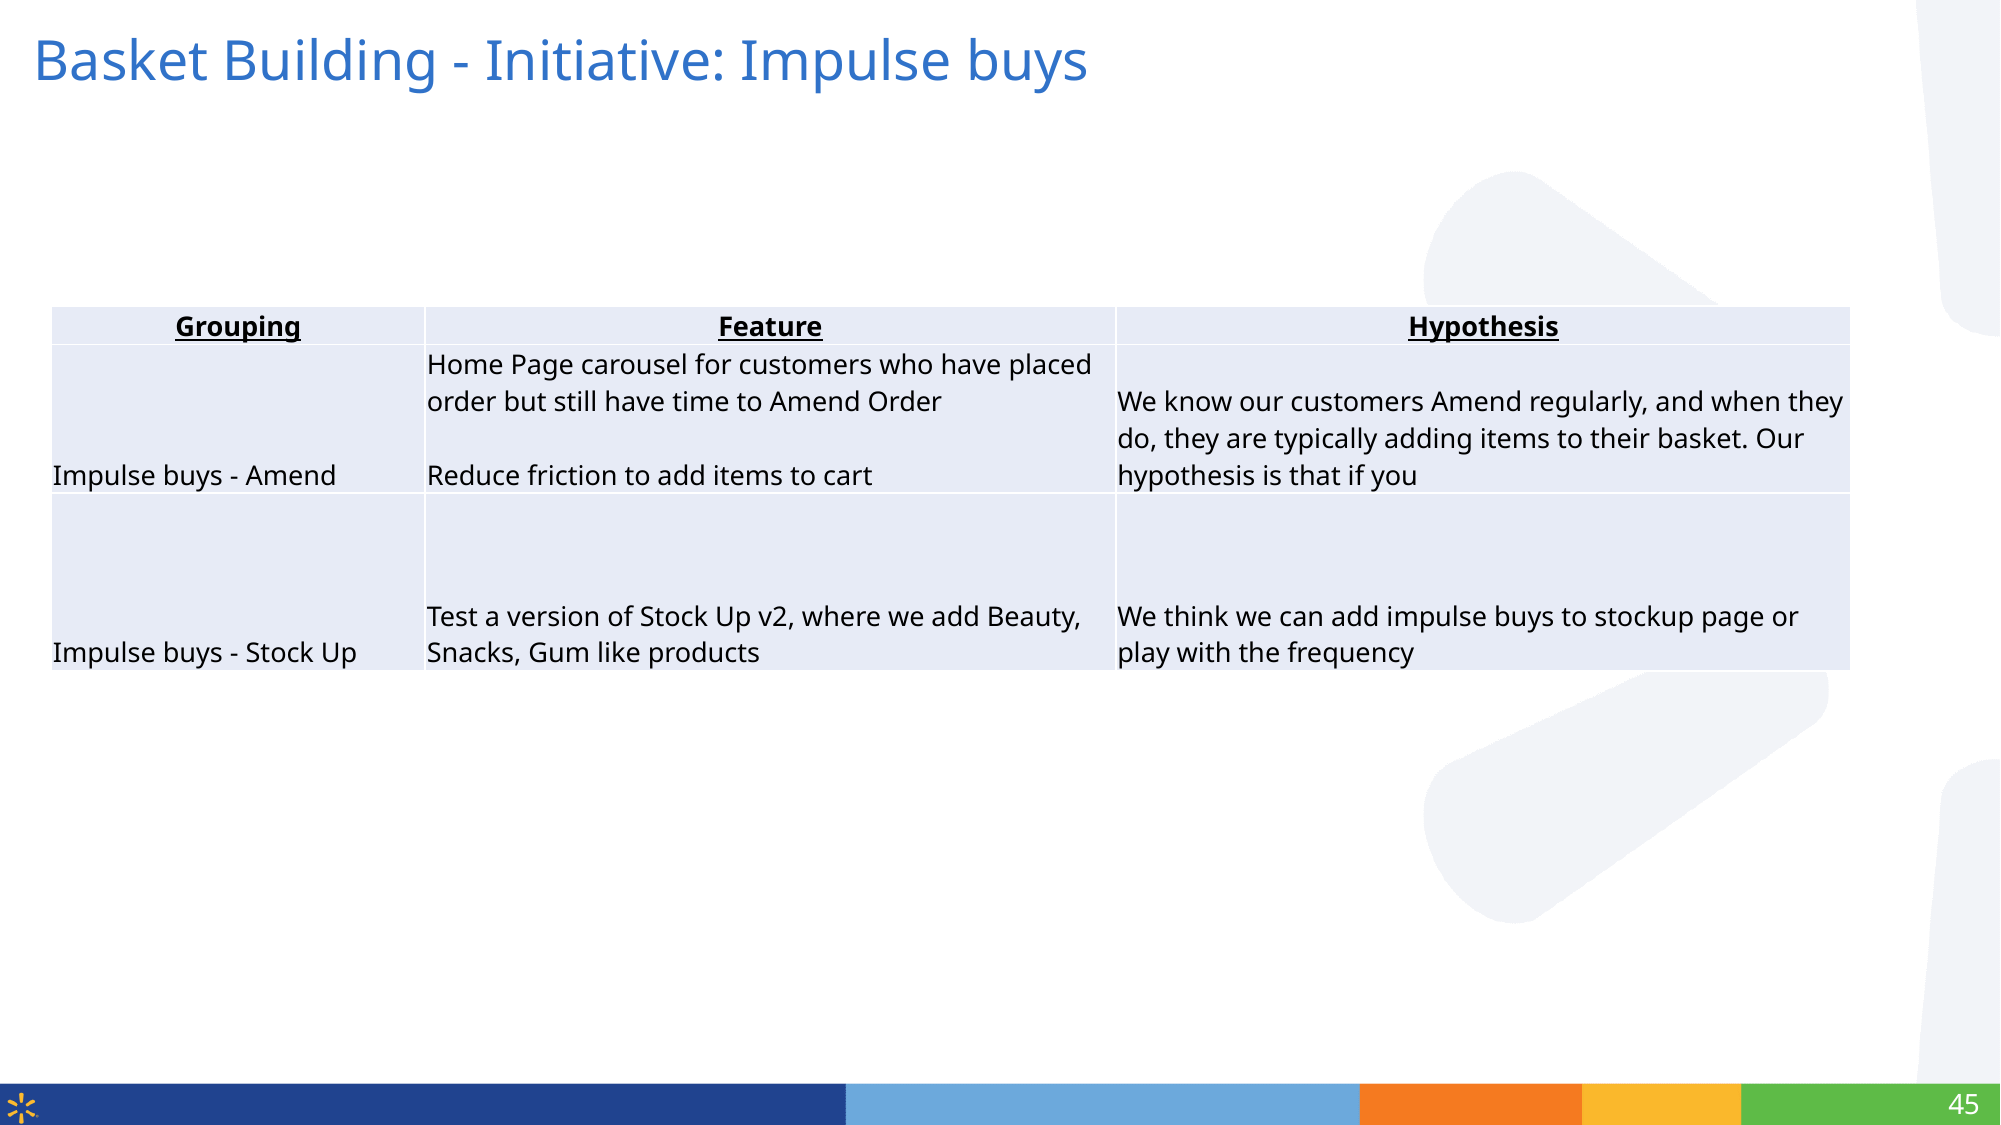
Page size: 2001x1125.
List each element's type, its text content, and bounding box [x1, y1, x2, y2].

table_cell Home Page carousel for customers who have placed order but still have time to Amend Order Reduce friction to add items to cart [426, 345, 1115, 492]
table_cell We think we can add impulse buys to stockup page or play with the frequency [1117, 494, 1850, 670]
table_header Hypothesis [1117, 307, 1850, 344]
table_cell Impulse buys - Amend [52, 345, 424, 492]
table_cell Test a version of Stock Up v2, where we add Beauty, Snacks, Gum like products [426, 494, 1115, 670]
table_header Grouping [52, 307, 424, 344]
table_header Feature [426, 307, 1115, 344]
table_cell Impulse buys - Stock Up [52, 494, 424, 670]
table_cell We know our customers Amend regularly, and when they do, they are typically adding items to their basket. Our hypothesis is that if you [1117, 345, 1850, 492]
picture [0, 0, 2000, 1125]
title Basket Building - Initiative: Impulse buys [33, 17, 1834, 100]
